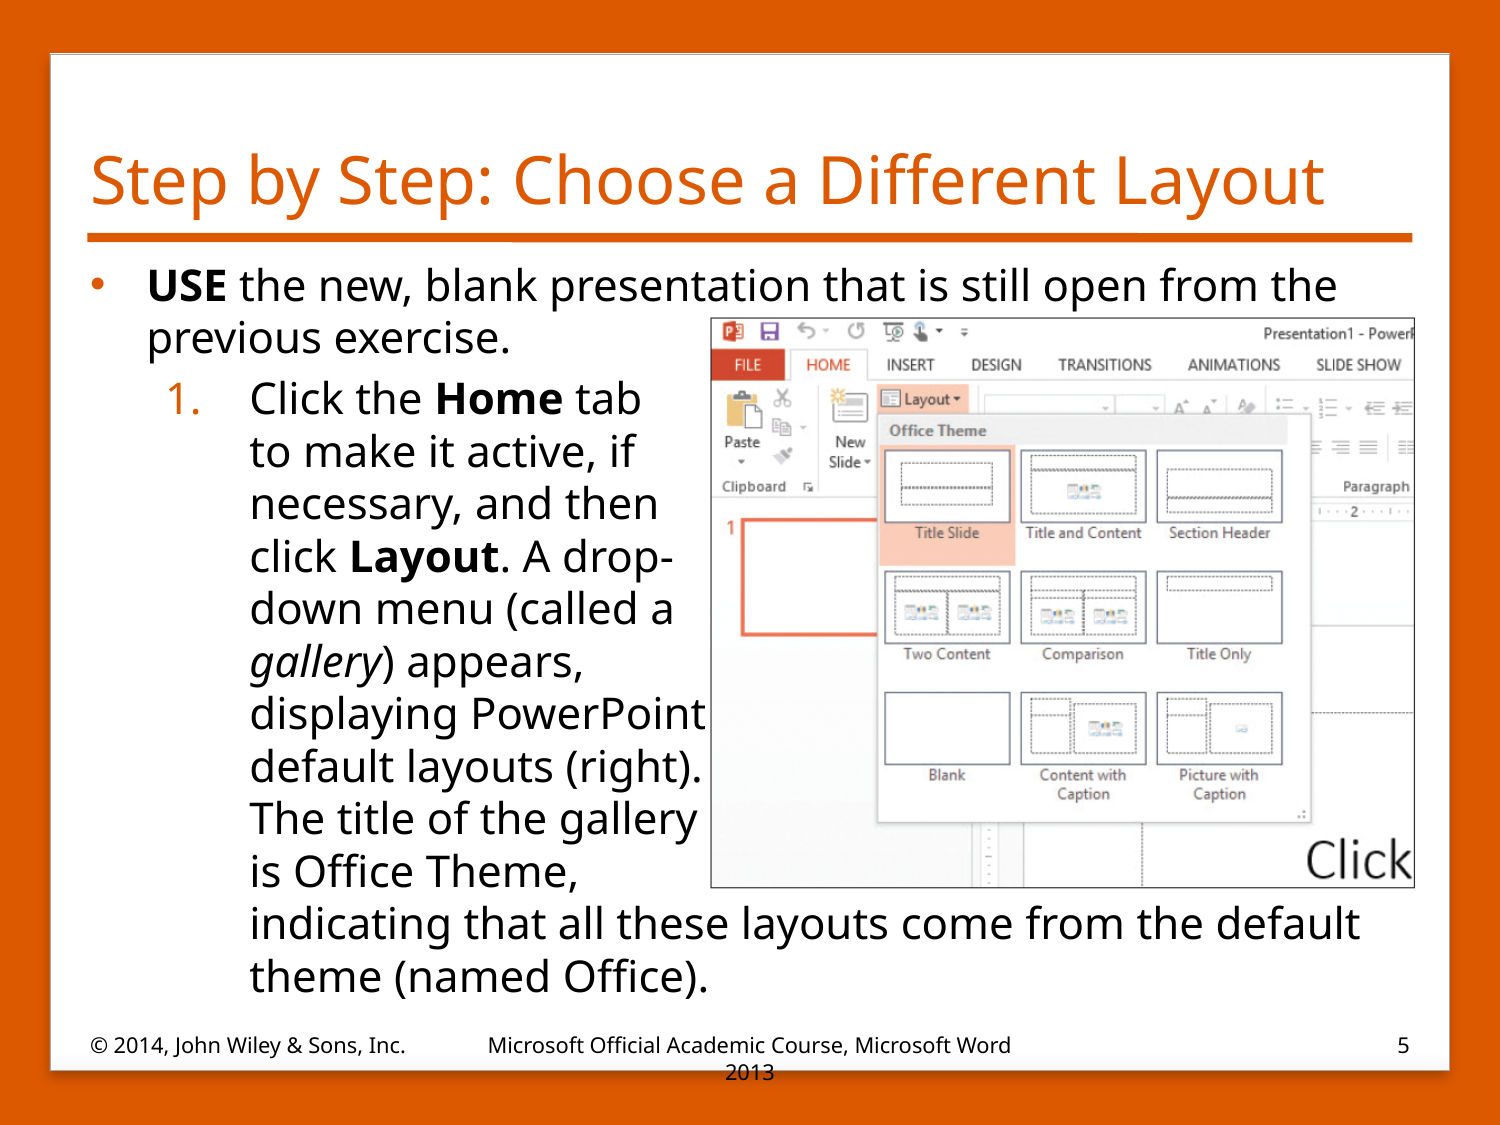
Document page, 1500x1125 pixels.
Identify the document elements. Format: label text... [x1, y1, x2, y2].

list USE the new, blank presentation that is still open from the previous exercise. Click the Home tab to make it active, if necessary, and then click Layout. A drop- down menu (called a gallery) appears, displaying PowerPoint’s default layouts (right). The title of the gallery is Office Theme, indicating that all these layouts come from the default theme (named Office). [75, 249, 1425, 1063]
footer Microsoft Official Academic Course, Microsoft Word 2013 [449, 1024, 1051, 1103]
slide_number © 2014, John Wiley & Sons, Inc. [74, 1024, 426, 1103]
picture [705, 312, 1426, 895]
title Step by Step: Choose a Different Layout [74, 74, 1426, 226]
slide_number 5 [1074, 1024, 1426, 1103]
